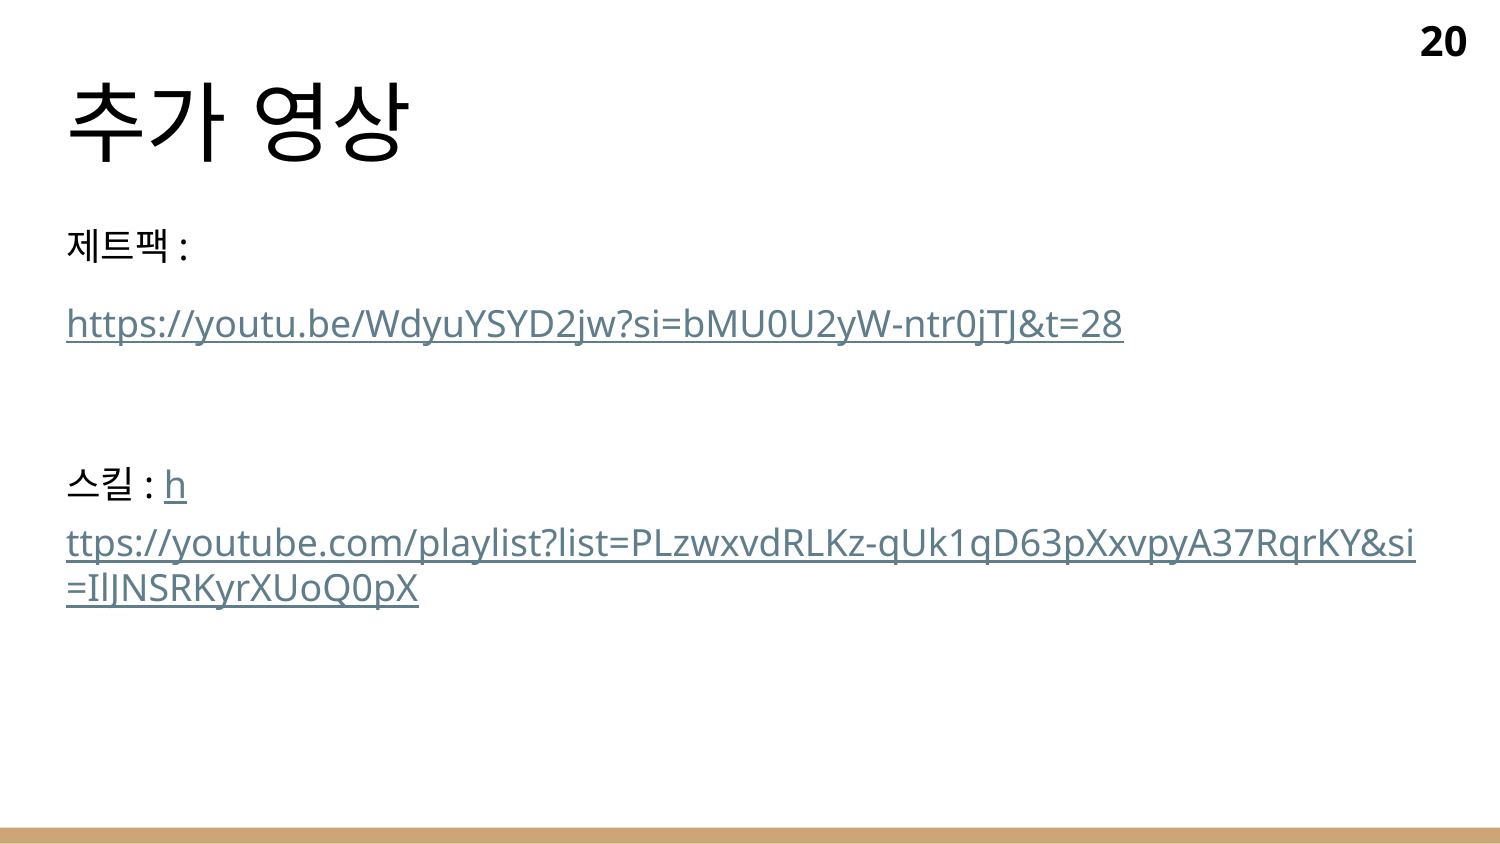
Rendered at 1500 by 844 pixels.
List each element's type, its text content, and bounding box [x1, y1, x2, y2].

list 제트팩: https://youtu.be/WdyuYSYD2jw?si=bMU0U2yW-ntr0jTJ&t=28 스킬: https://youtube.com/playlist?list=PLzwxvdRLKz-qUk1qD63pXxvpyA37RqrKY&si=IlJNSRKyrXUoQ0pX [51, 200, 1449, 752]
title 추가 영상 [51, 51, 1449, 189]
text_box 20 [1404, 0, 1500, 80]
